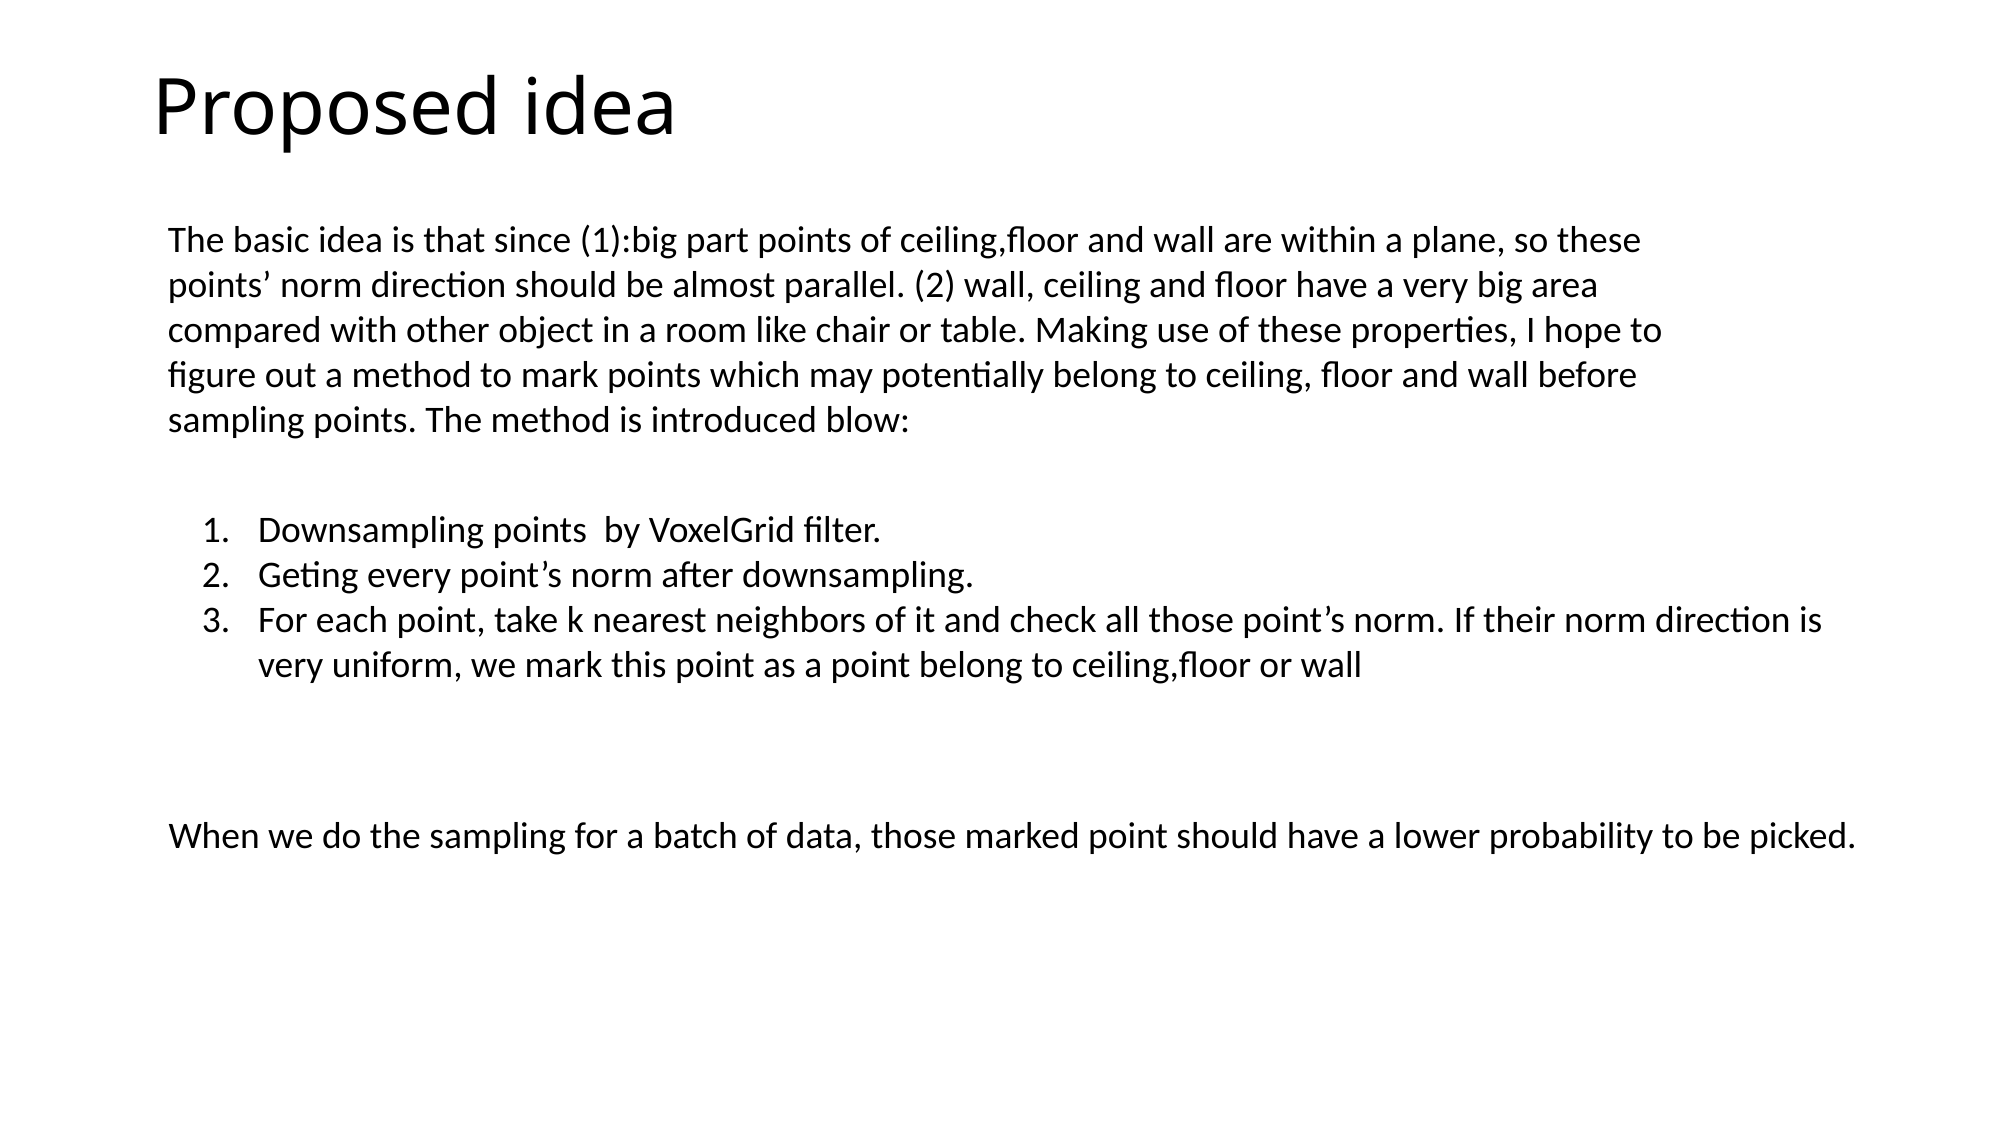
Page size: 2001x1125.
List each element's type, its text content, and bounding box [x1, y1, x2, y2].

text_box The basic idea is that since (1):big part points of ceiling,floor and wall are within a plane, so these points’ norm direction should be almost parallel. (2) wall, ceiling and floor have a very big area compared with other object in a room like chair or table. Making use of these properties, I hope to figure out a method to mark points which may potentially belong to ceiling, floor and wall before sampling points. The method is introduced blow: [153, 207, 1763, 447]
text_box When we do the sampling for a batch of data, those marked point should have a lower probability to be picked. [153, 803, 1933, 863]
text_box Downsampling points by VoxelGrid filter. Geting every point’s norm after downsampling. For each point, take k nearest neighbors of it and check all those point’s norm. If their norm direction is very uniform, we mark this point as a point belong to ceiling,floor or wall [187, 497, 1899, 738]
title Proposed idea [137, 59, 1863, 160]
